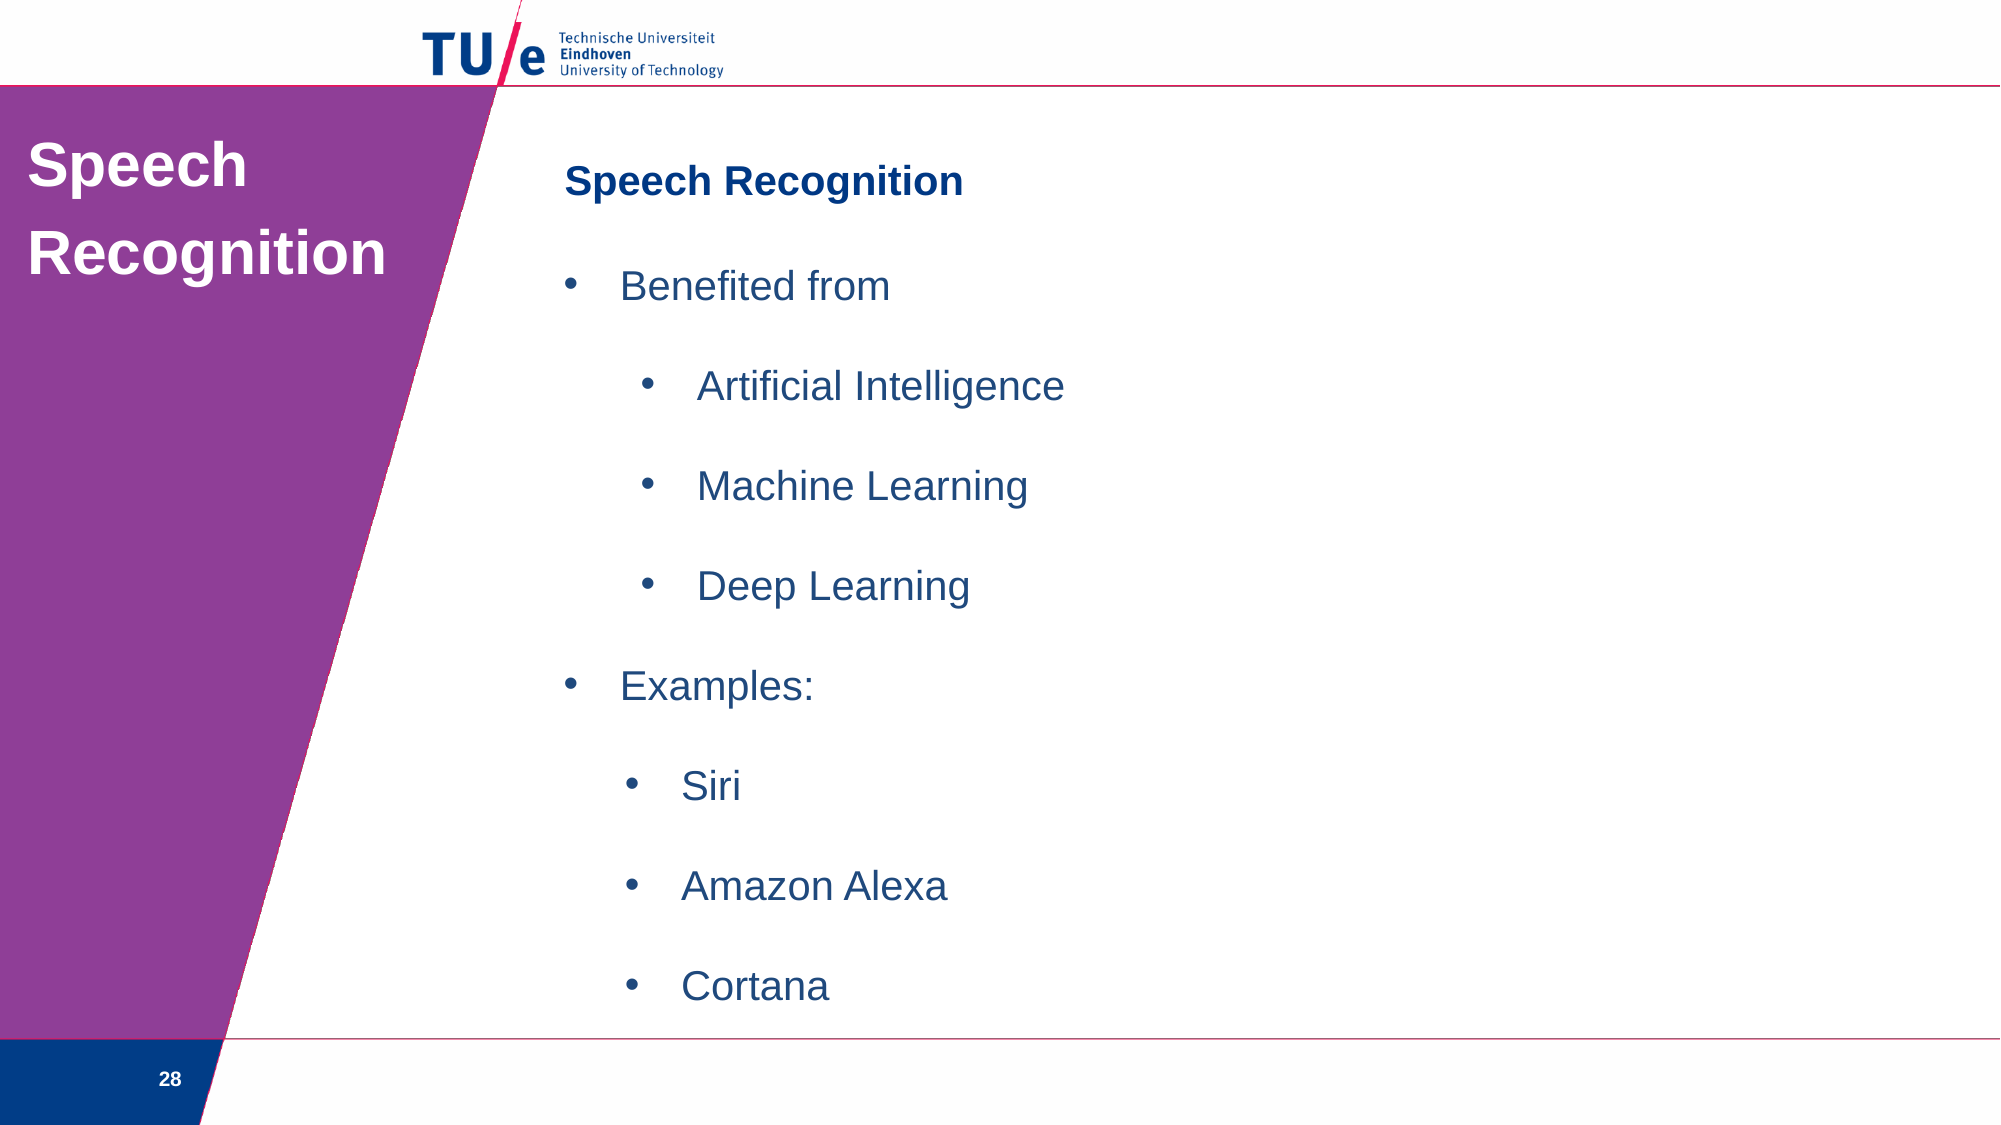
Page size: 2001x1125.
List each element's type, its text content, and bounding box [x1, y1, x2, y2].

slide_number 28 [152, 1065, 189, 1125]
text_box Speech Recognition [24, 108, 453, 287]
picture [0, 0, 2000, 1125]
text_box Speech Recognition [562, 145, 1863, 204]
text_box Benefited from Artificial Intelligence Machine Learning Deep Learning Examples: Siri Amazon Alexa Cortana [563, 206, 1939, 1009]
